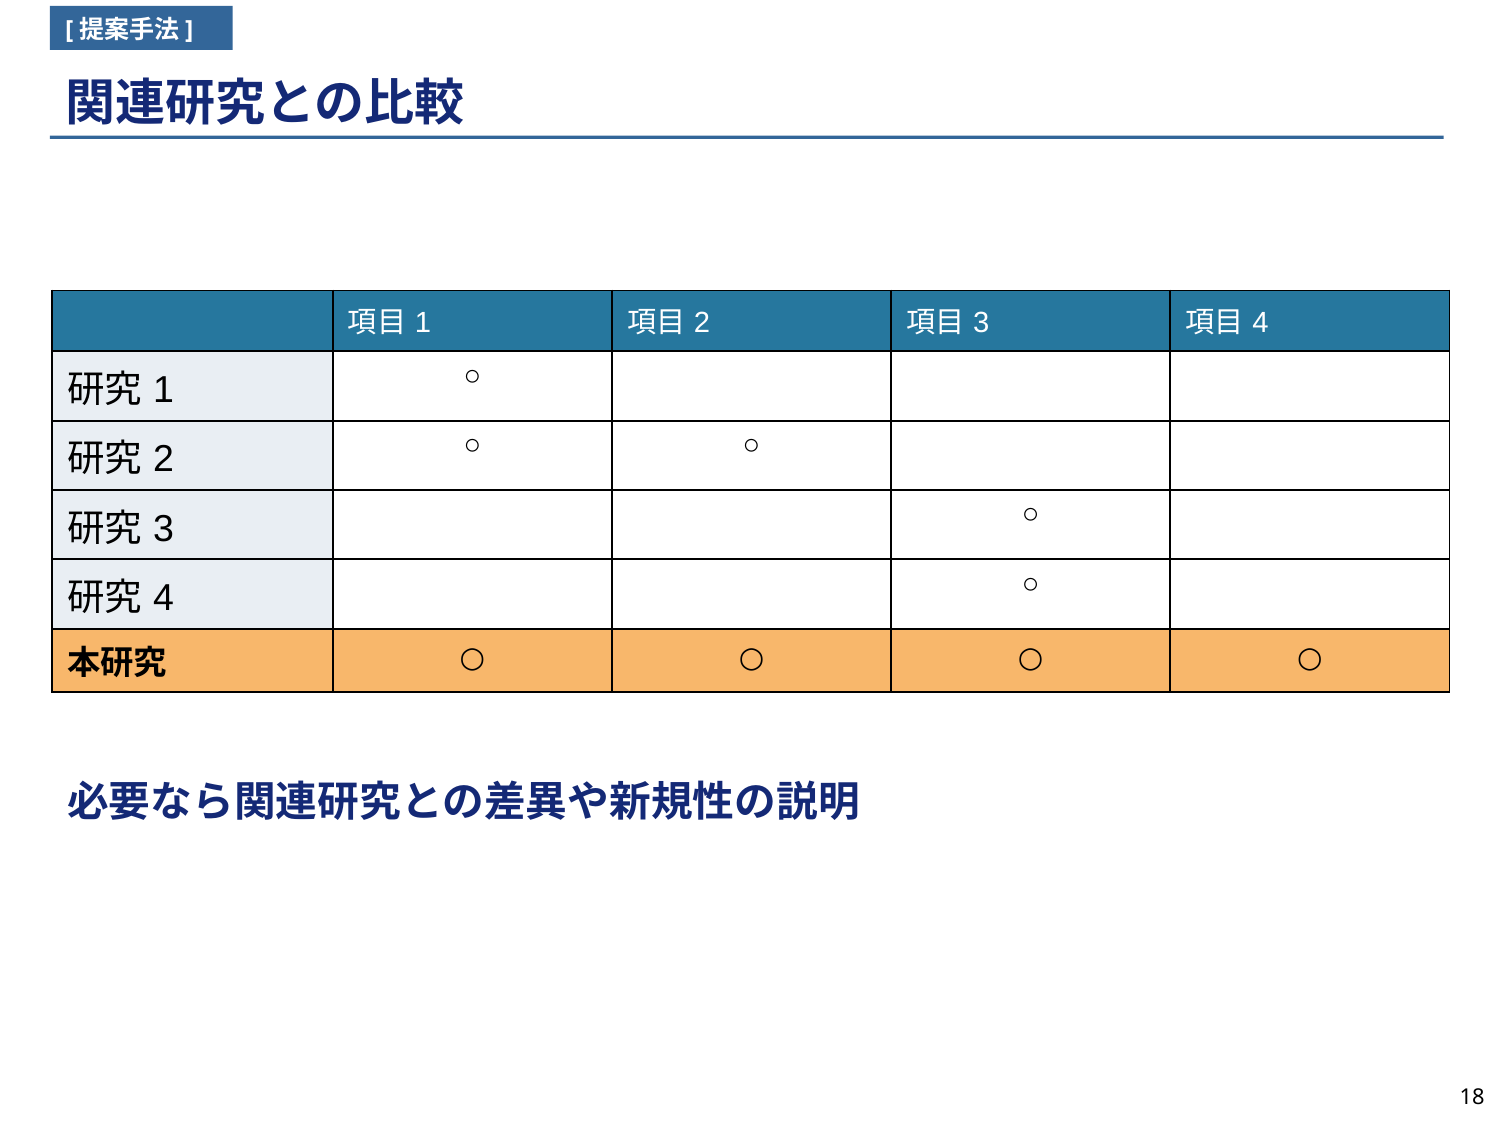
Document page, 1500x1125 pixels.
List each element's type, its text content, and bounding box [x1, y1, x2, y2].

table_cell 研究3 [53, 491, 332, 558]
table_cell ○ [892, 630, 1169, 691]
table_cell ○ [892, 491, 1169, 558]
table_cell [613, 491, 890, 558]
table_cell 研究1 [53, 352, 332, 420]
table_cell ○ [892, 560, 1169, 628]
table_cell 本研究 [53, 630, 332, 691]
table_cell 研究2 [53, 422, 332, 489]
table_cell [1171, 422, 1449, 489]
table_cell [1171, 491, 1449, 558]
table_cell [1171, 560, 1449, 628]
table_cell 研究4 [53, 560, 332, 628]
table_cell ○ [613, 422, 890, 489]
table_header 項目1 [334, 291, 611, 350]
title 関連研究との比較 [50, 62, 1325, 138]
table_header 項目3 [892, 291, 1169, 350]
table_cell [1171, 352, 1449, 420]
table_cell [892, 352, 1169, 420]
text_box 必要なら関連研究との差異や新規性の説明 [52, 767, 1453, 833]
table_cell ○ [334, 352, 611, 420]
table_header [53, 291, 332, 350]
table_cell [334, 491, 611, 558]
table_cell ○ [613, 630, 890, 691]
table_header 項目4 [1171, 291, 1449, 350]
table_cell ○ [1171, 630, 1449, 691]
table_cell [613, 352, 890, 420]
table_header 項目2 [613, 291, 890, 350]
table_cell [334, 560, 611, 628]
table_cell ○ [334, 630, 611, 691]
table_cell [613, 560, 890, 628]
table_cell ○ [334, 422, 611, 489]
table_cell [892, 422, 1169, 489]
slide_number 18 [1400, 1074, 1500, 1125]
text_box [提案手法] [49, 5, 233, 50]
